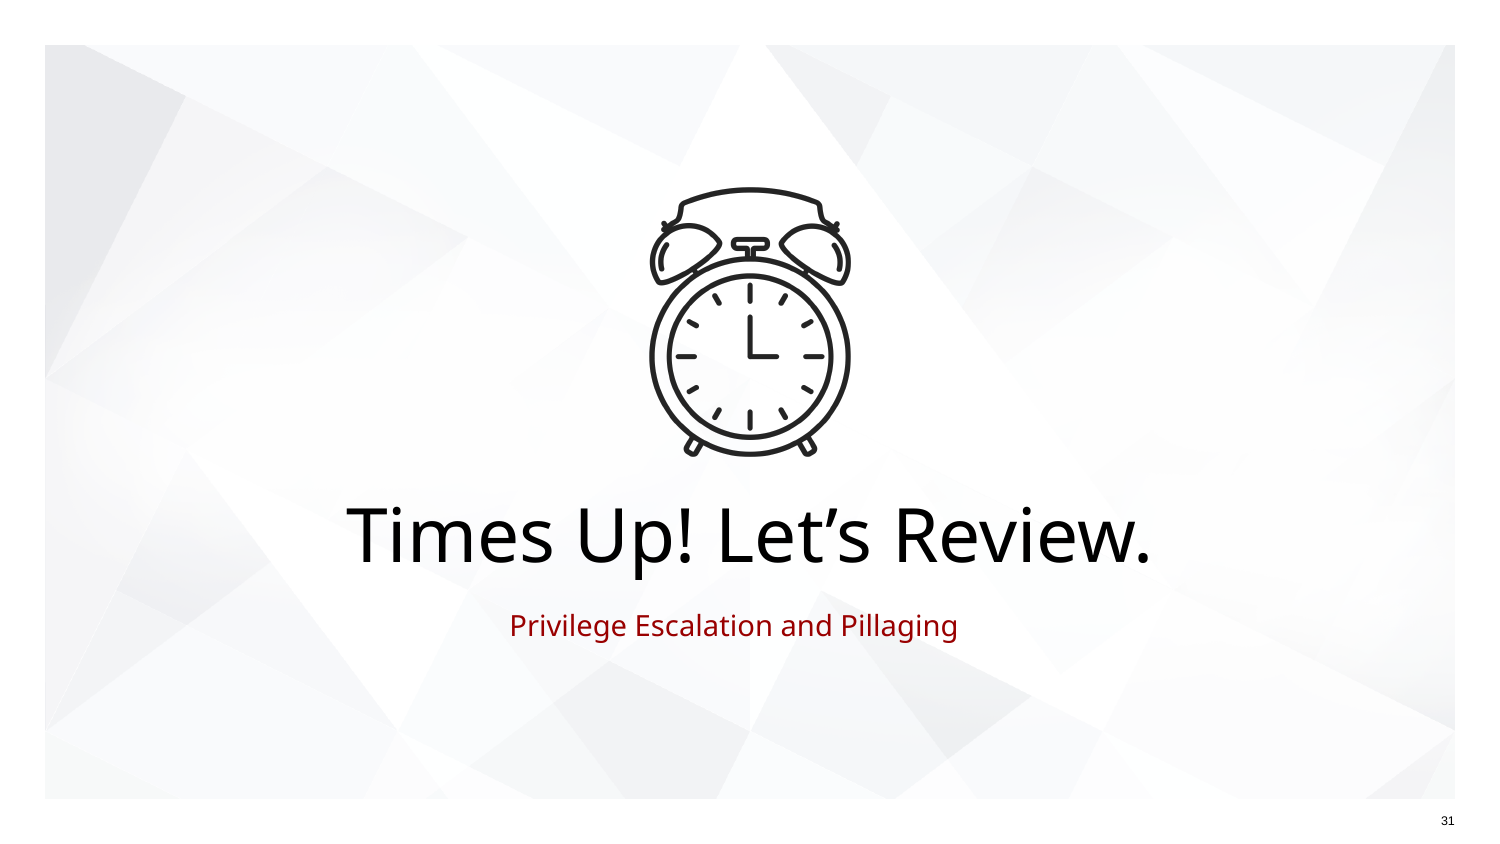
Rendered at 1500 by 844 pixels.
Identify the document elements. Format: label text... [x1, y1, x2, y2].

slide_number ‹#› [1412, 813, 1455, 831]
text_box Privilege Escalation and Pillaging [411, 586, 1058, 686]
picture [45, 45, 1455, 799]
